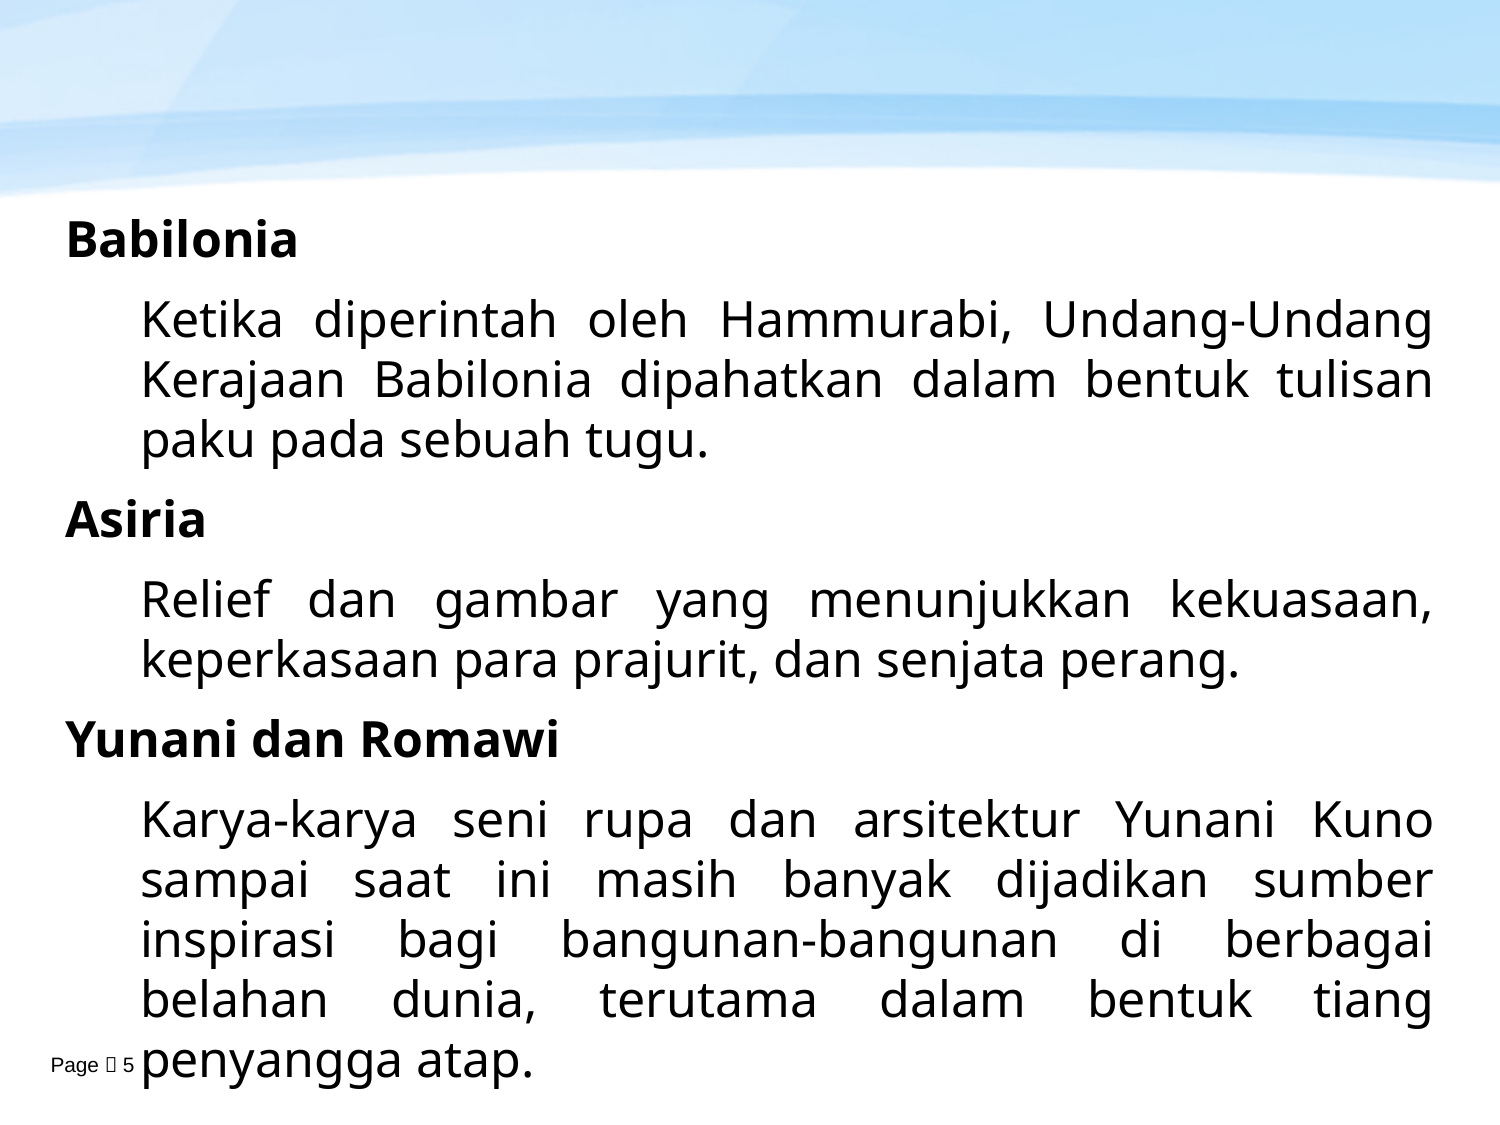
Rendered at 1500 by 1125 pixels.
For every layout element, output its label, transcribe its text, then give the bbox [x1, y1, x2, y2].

list Babilonia Ketika diperintah oleh Hammurabi, Undang-Undang Kerajaan Babilonia dipahatkan dalam bentuk tulisan paku pada sebuah tugu. Asiria Relief dan gambar yang menunjukkan kekuasaan, keperkasaan para prajurit, dan senjata perang. Yunani dan Romawi Karya-karya seni rupa dan arsitektur Yunani Kuno sampai saat ini masih banyak dijadikan sumber inspirasi bagi bangunan-bangunan di berbagai belahan dunia, terutama dalam bentuk tiang penyangga atap. [49, 199, 1451, 1038]
picture [0, 0, 1500, 1125]
